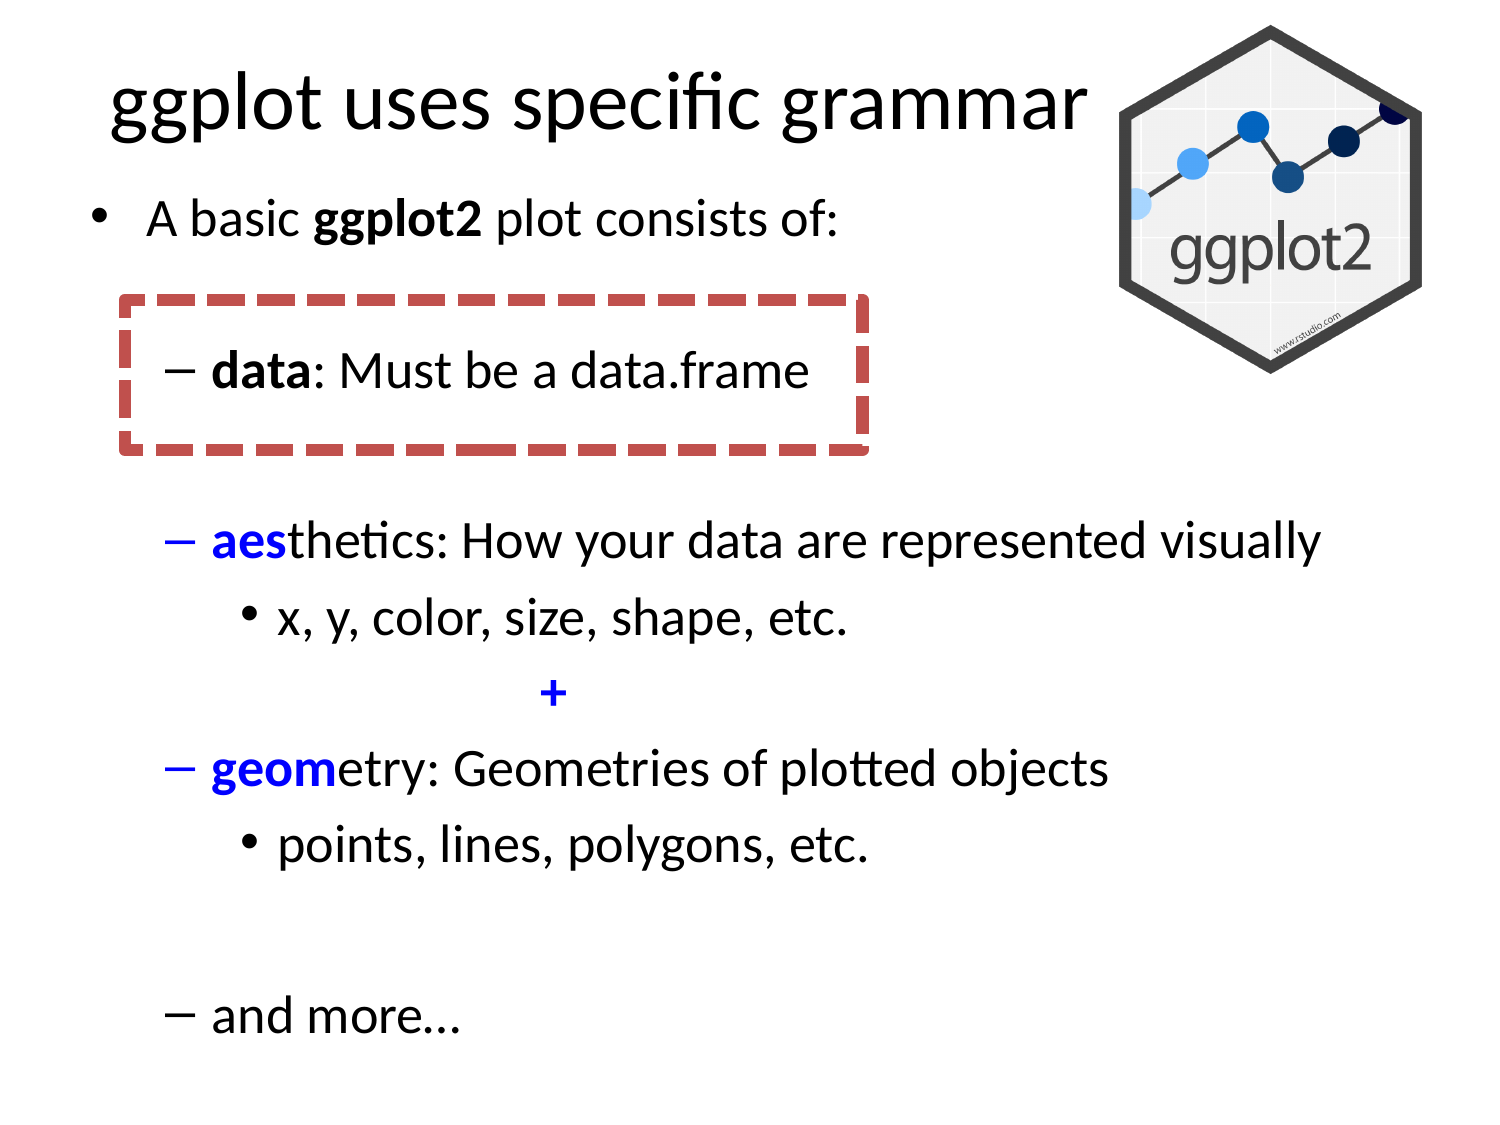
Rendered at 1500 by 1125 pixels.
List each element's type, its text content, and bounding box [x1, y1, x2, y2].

picture [1119, 24, 1423, 376]
list A basic ggplot2 plot consists of: data: Must be a data.frame aesthetics: How your data are represented visually x, y, color, size, shape, etc. + geometry: Geometries of plotted objects points, lines, polygons, etc. and more… [75, 174, 1425, 1100]
title ggplot uses specific grammar [75, 19, 1125, 174]
text_box [123, 298, 864, 452]
